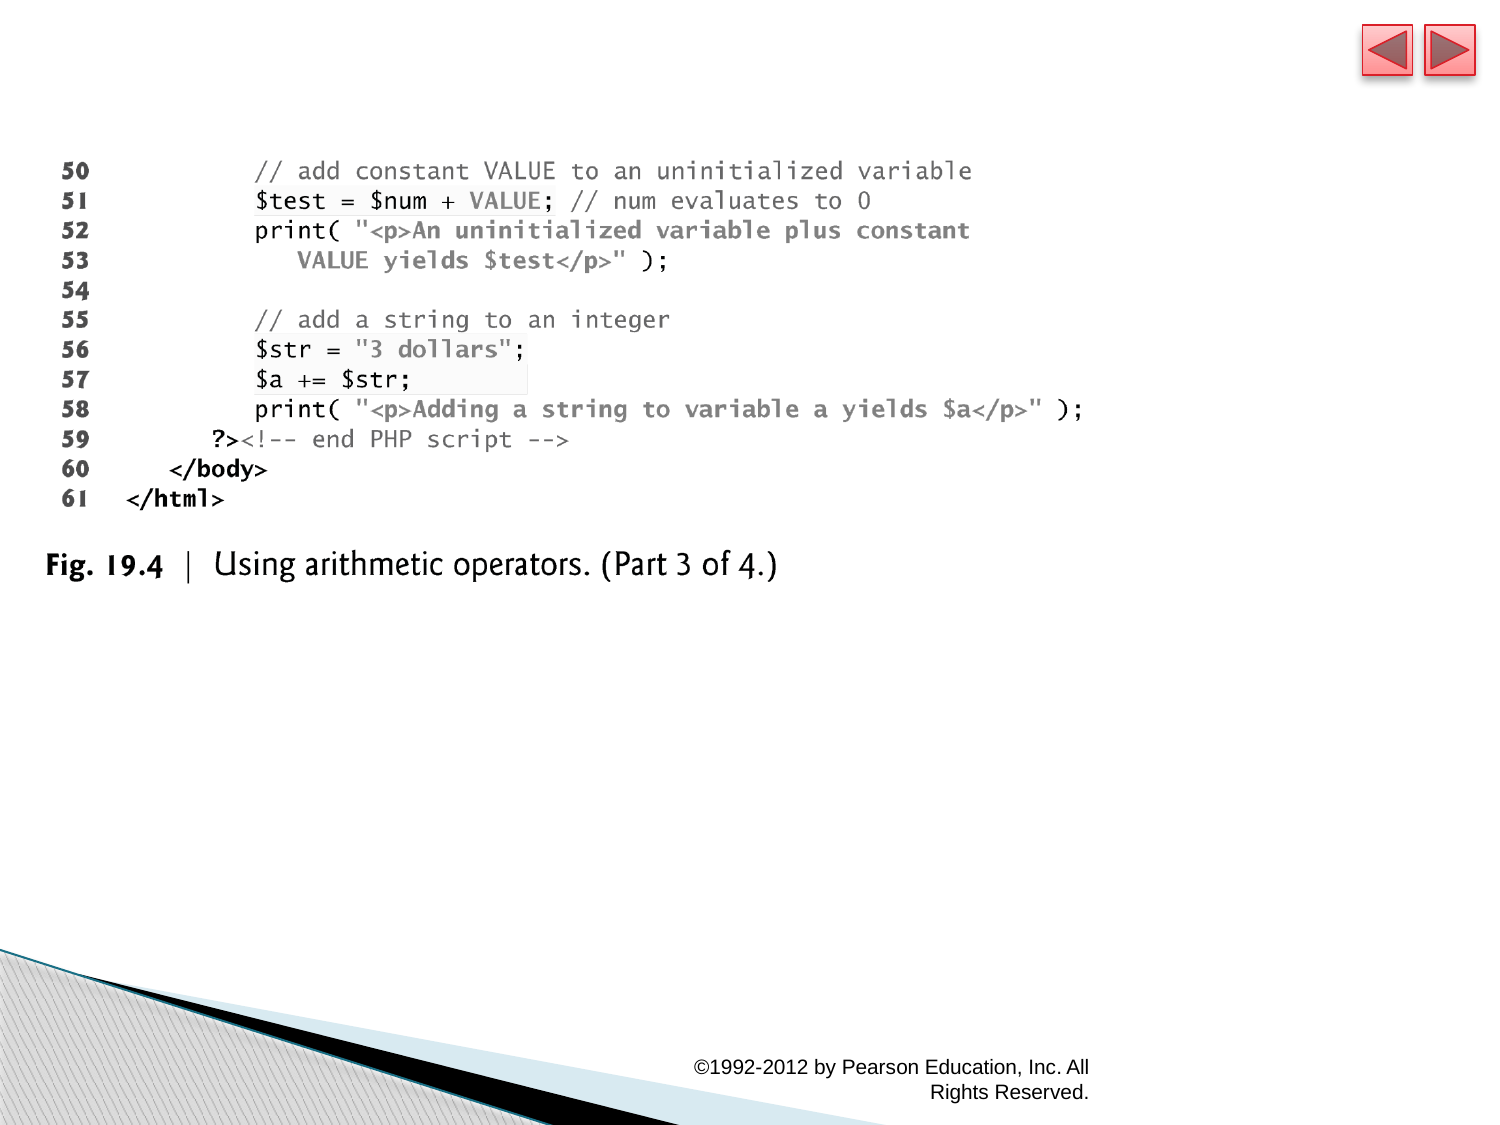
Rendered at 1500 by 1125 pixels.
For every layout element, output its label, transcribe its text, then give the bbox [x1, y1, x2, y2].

picture [0, 106, 1500, 1018]
footer ©1992-2012 by Pearson Education, Inc. All Rights Reserved. [650, 1051, 1105, 1112]
